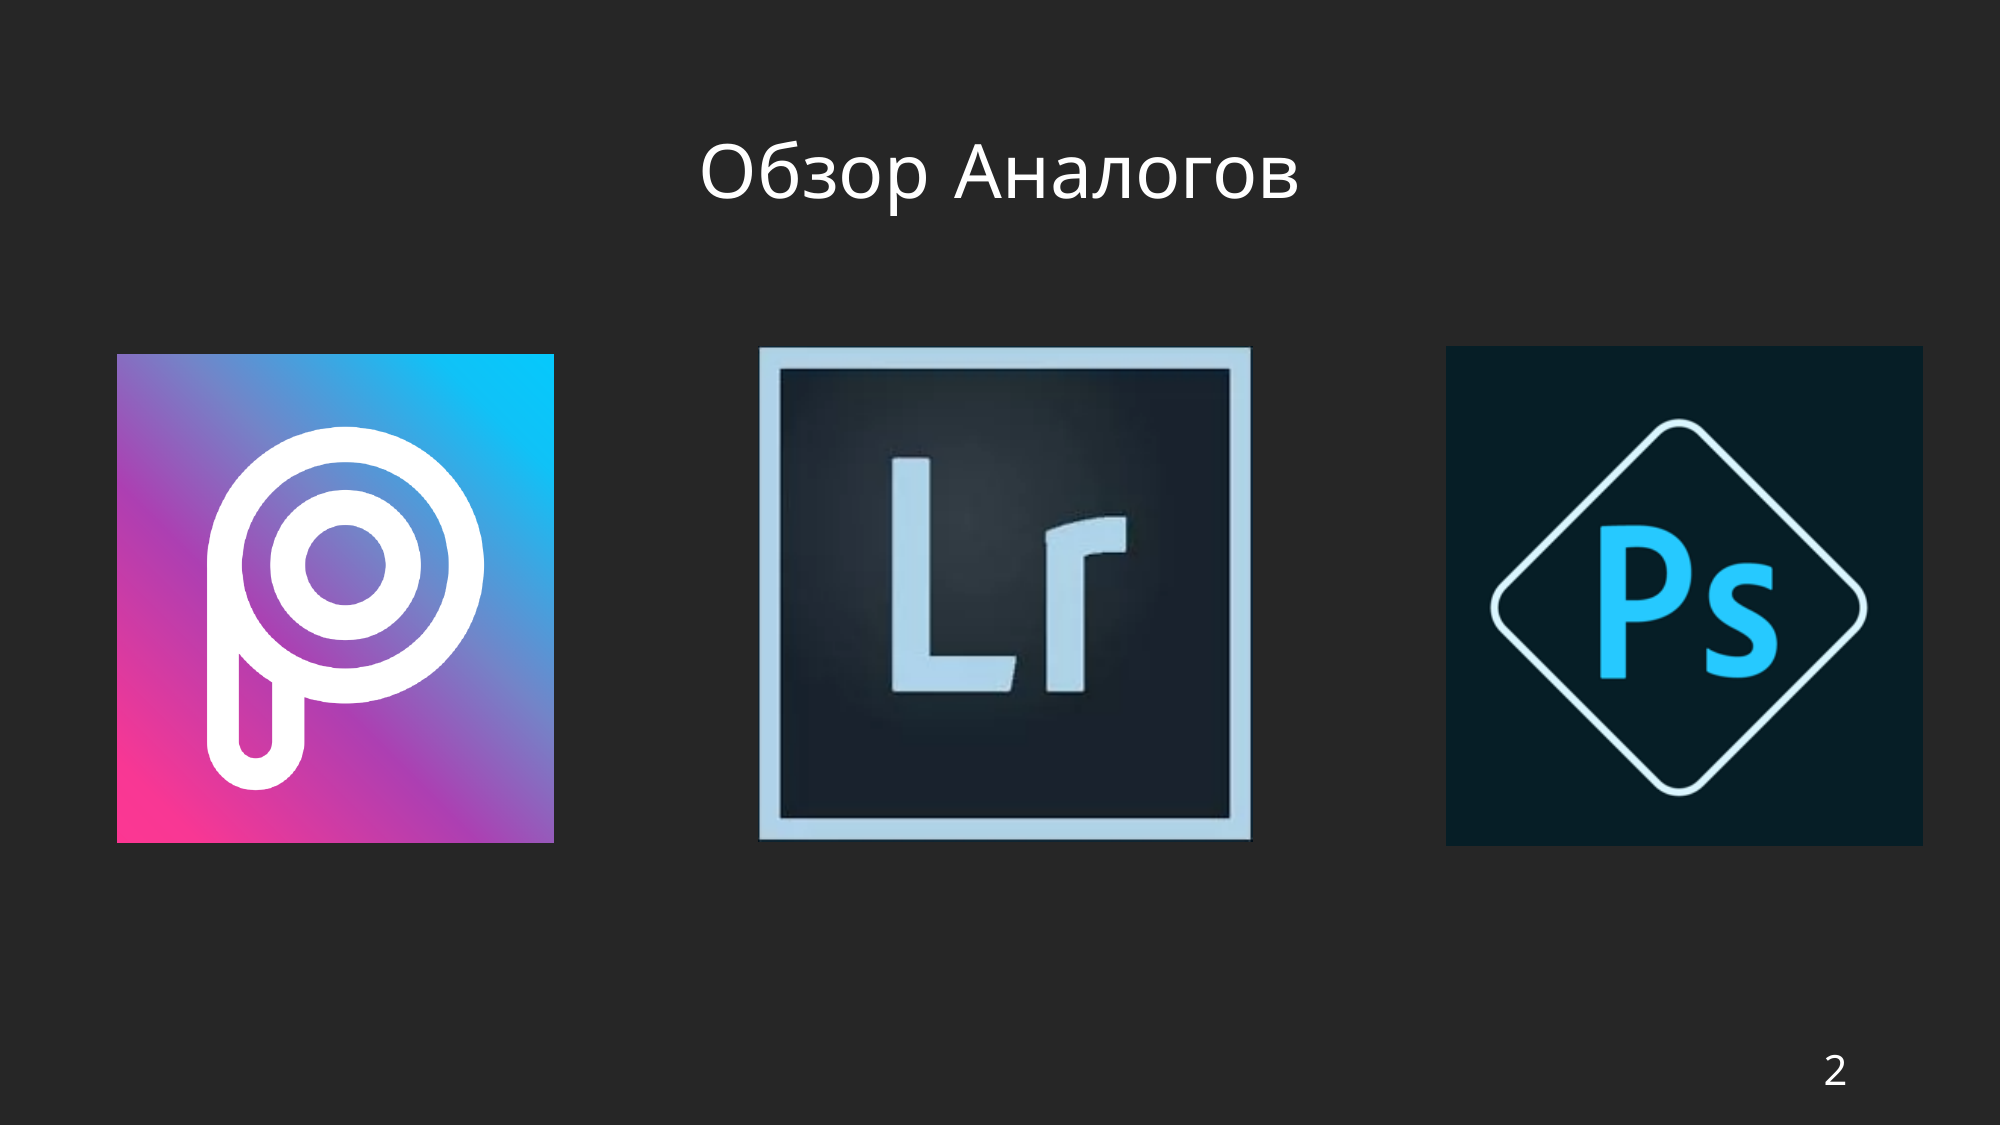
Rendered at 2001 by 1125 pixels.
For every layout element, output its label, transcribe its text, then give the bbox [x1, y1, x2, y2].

picture [758, 346, 1253, 842]
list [117, 354, 554, 843]
slide_number 2 [1412, 1042, 1863, 1103]
title Обзор Аналогов [137, 59, 1863, 278]
picture [1446, 346, 1923, 846]
